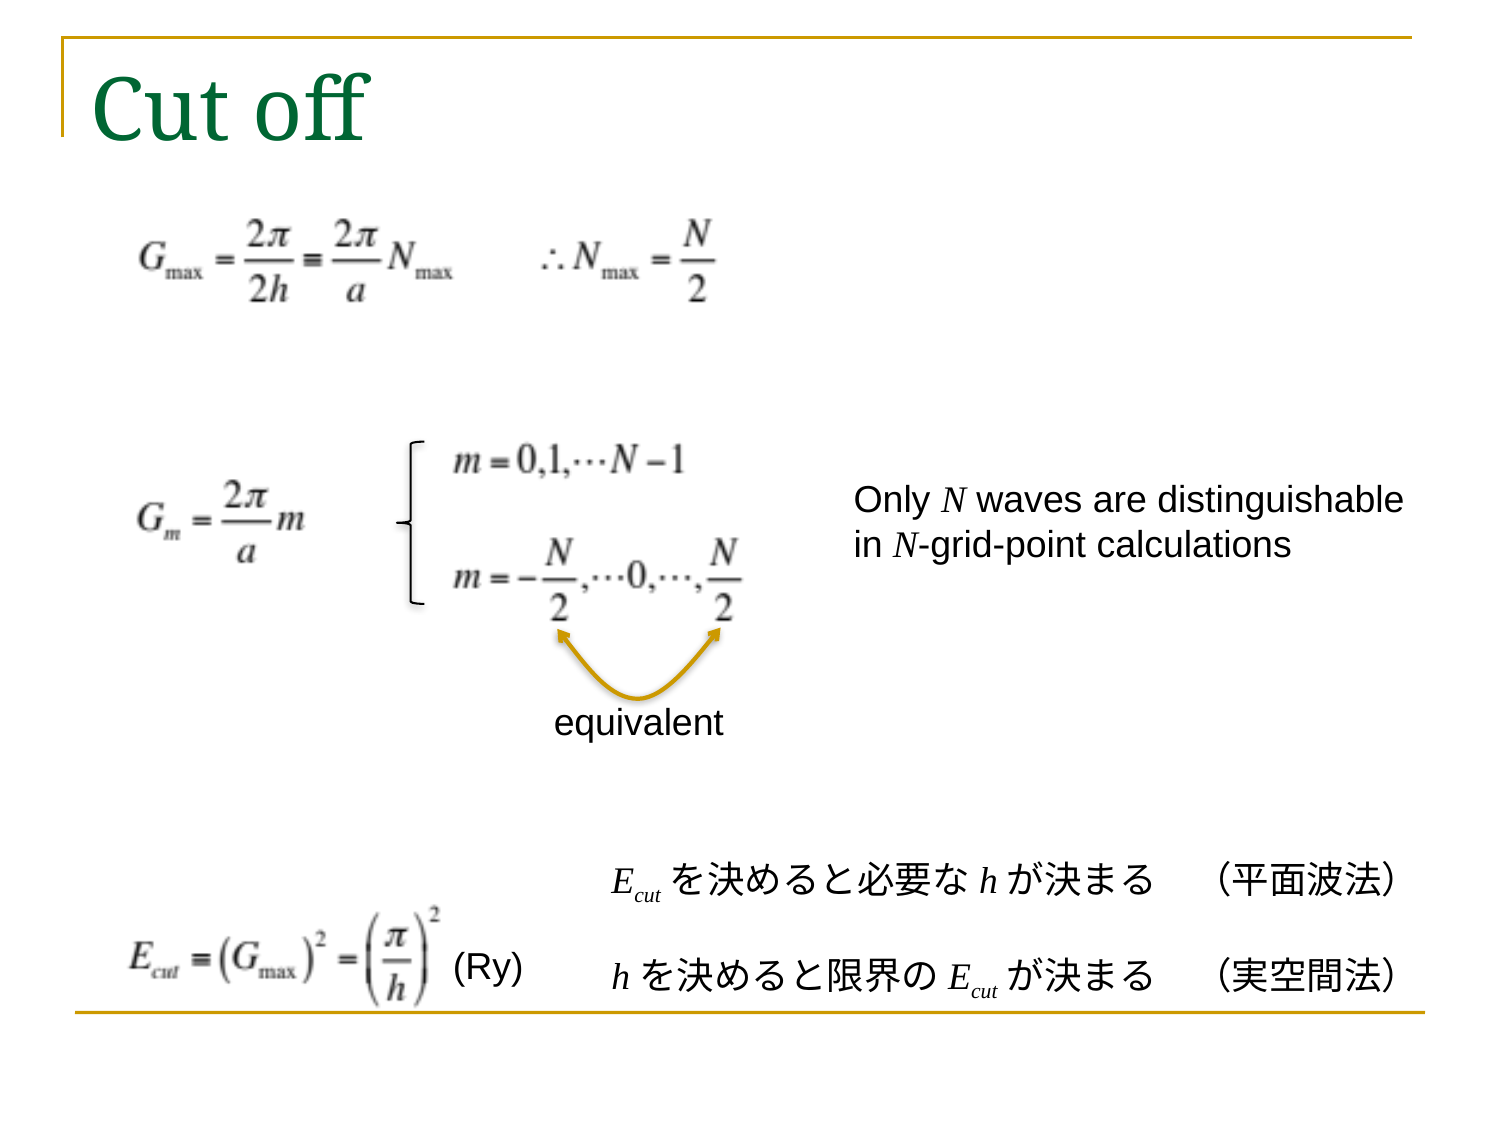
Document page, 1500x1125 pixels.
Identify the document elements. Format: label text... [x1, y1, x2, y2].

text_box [135, 207, 458, 306]
text_box Ecutを決めると必要なhが決まる （平面波法） hを決めると限界のEcutが決まる （実空間法） [596, 848, 1435, 1011]
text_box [449, 437, 691, 482]
text_box Only N waves are distinguishable in N-grid-point calculations [838, 467, 1420, 573]
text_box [537, 207, 723, 306]
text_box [123, 898, 443, 1012]
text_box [449, 526, 747, 624]
text_box (Ry) [449, 934, 539, 995]
text_box equivalent [539, 690, 739, 751]
text_box [557, 632, 721, 690]
title Cut off [75, 45, 1425, 233]
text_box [132, 468, 309, 567]
text_box [394, 439, 425, 606]
